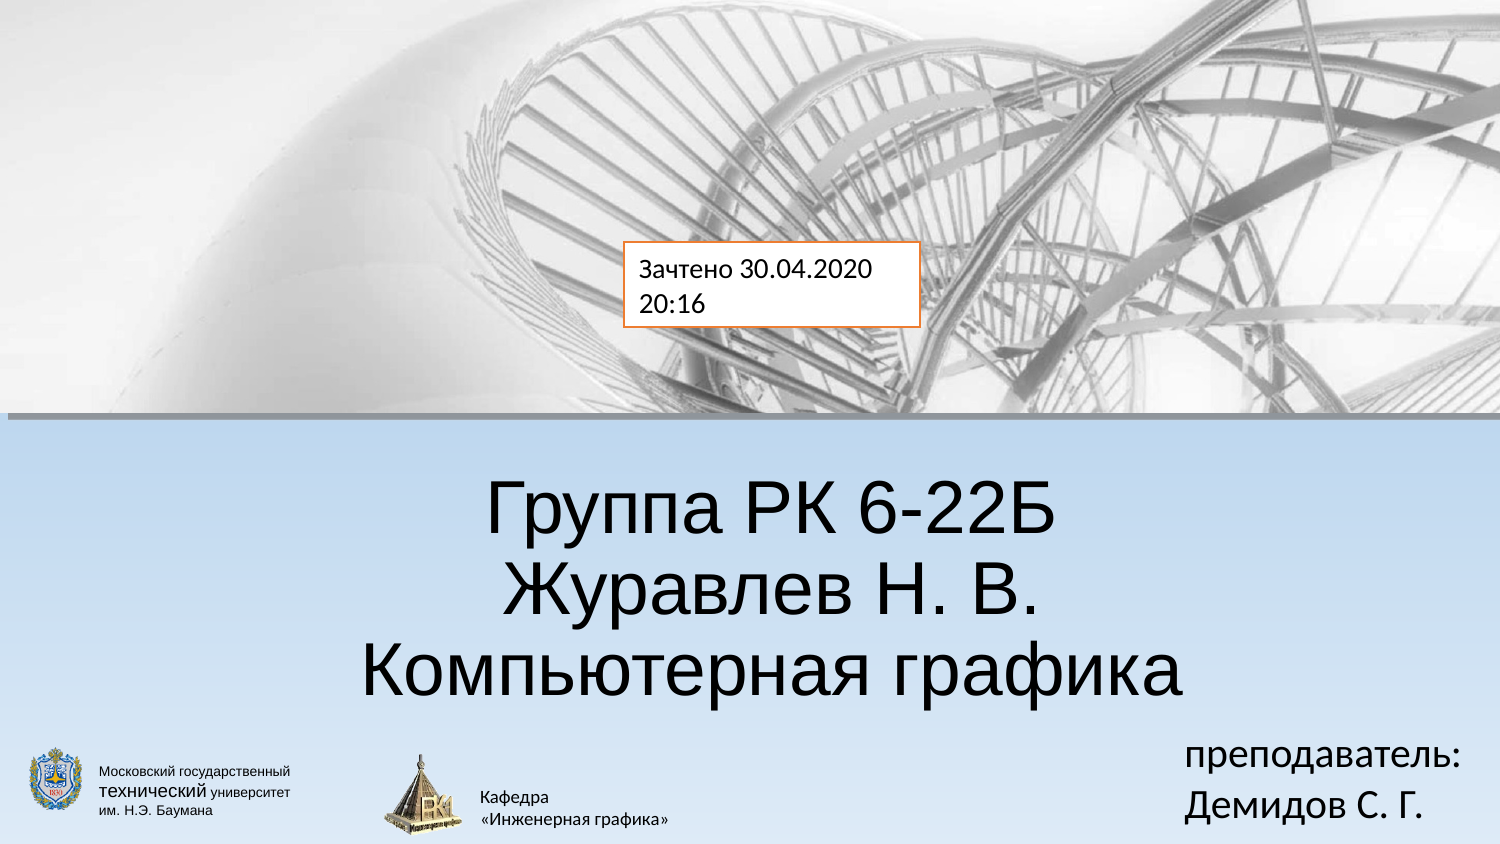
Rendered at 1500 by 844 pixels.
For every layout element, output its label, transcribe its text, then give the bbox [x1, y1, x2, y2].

picture [0, 0, 1500, 413]
text_box преподаватель: Демидов С. Г. [1169, 718, 1478, 834]
text_box Кафедра «Инженерная графика» [471, 777, 684, 837]
picture [369, 742, 471, 844]
title Группа РК 6-22Б Журавлев Н. В. Компьютерная графика [209, 460, 1335, 719]
picture [29, 747, 82, 810]
